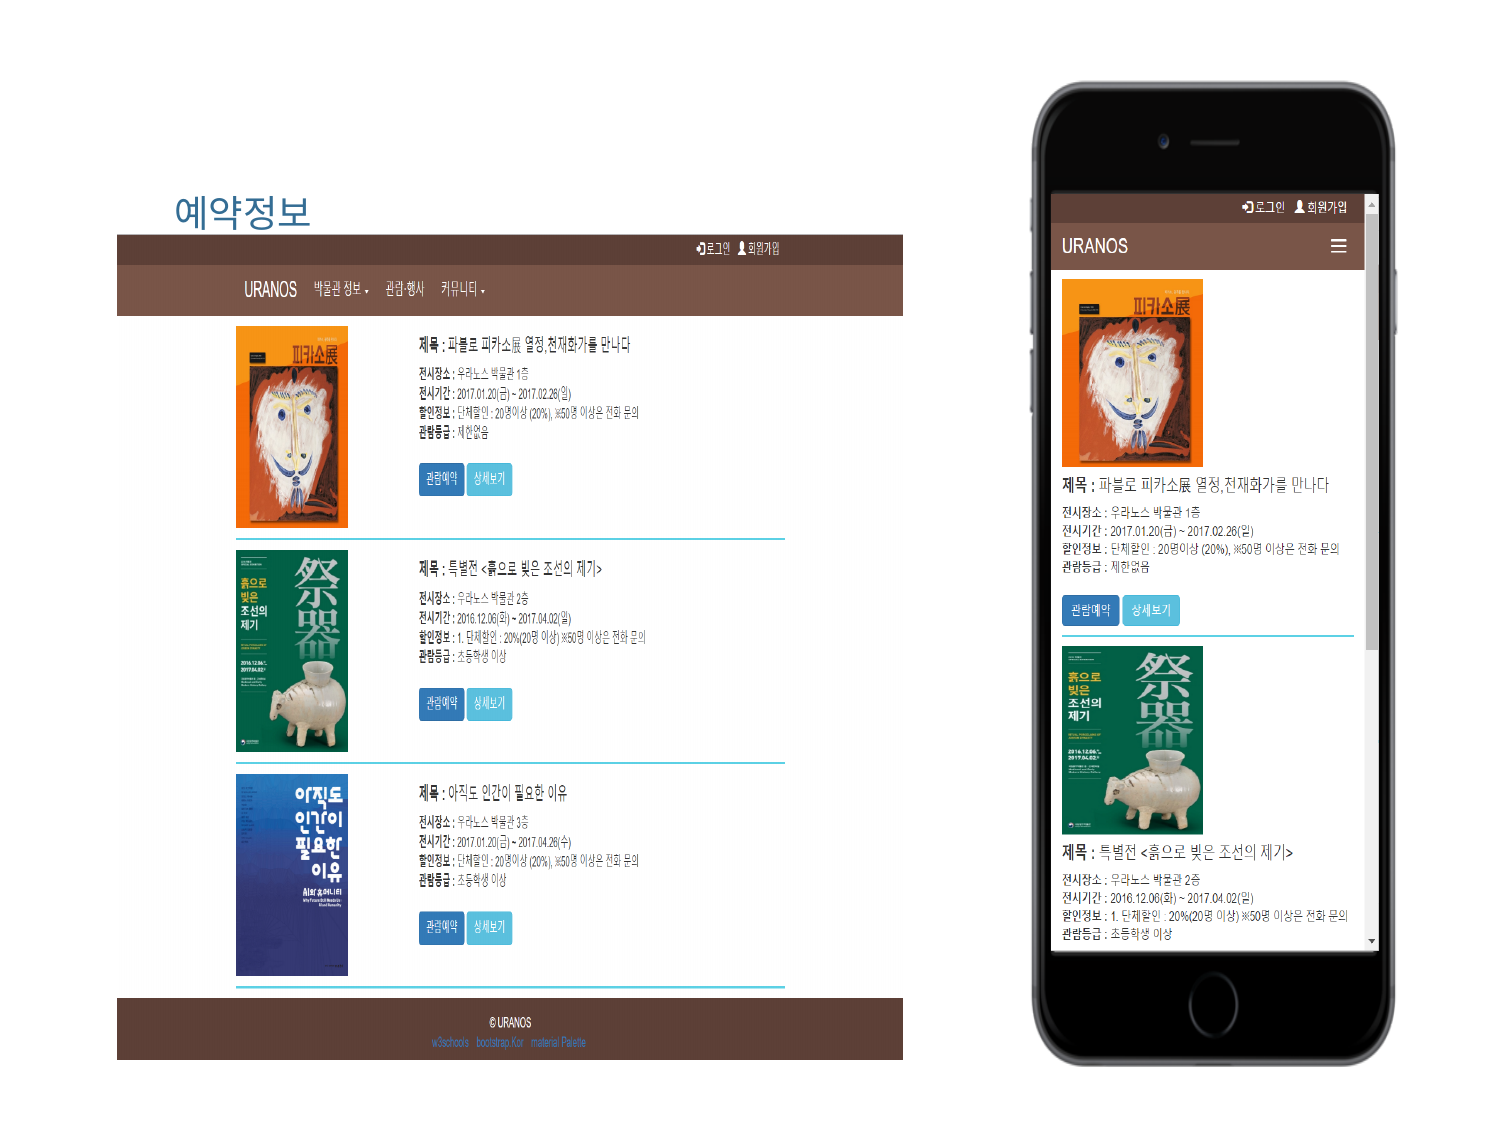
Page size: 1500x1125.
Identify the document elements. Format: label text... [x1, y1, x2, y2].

text_box 예약정보 [159, 81, 786, 232]
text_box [791, 11, 1500, 1125]
picture [116, 234, 791, 1061]
